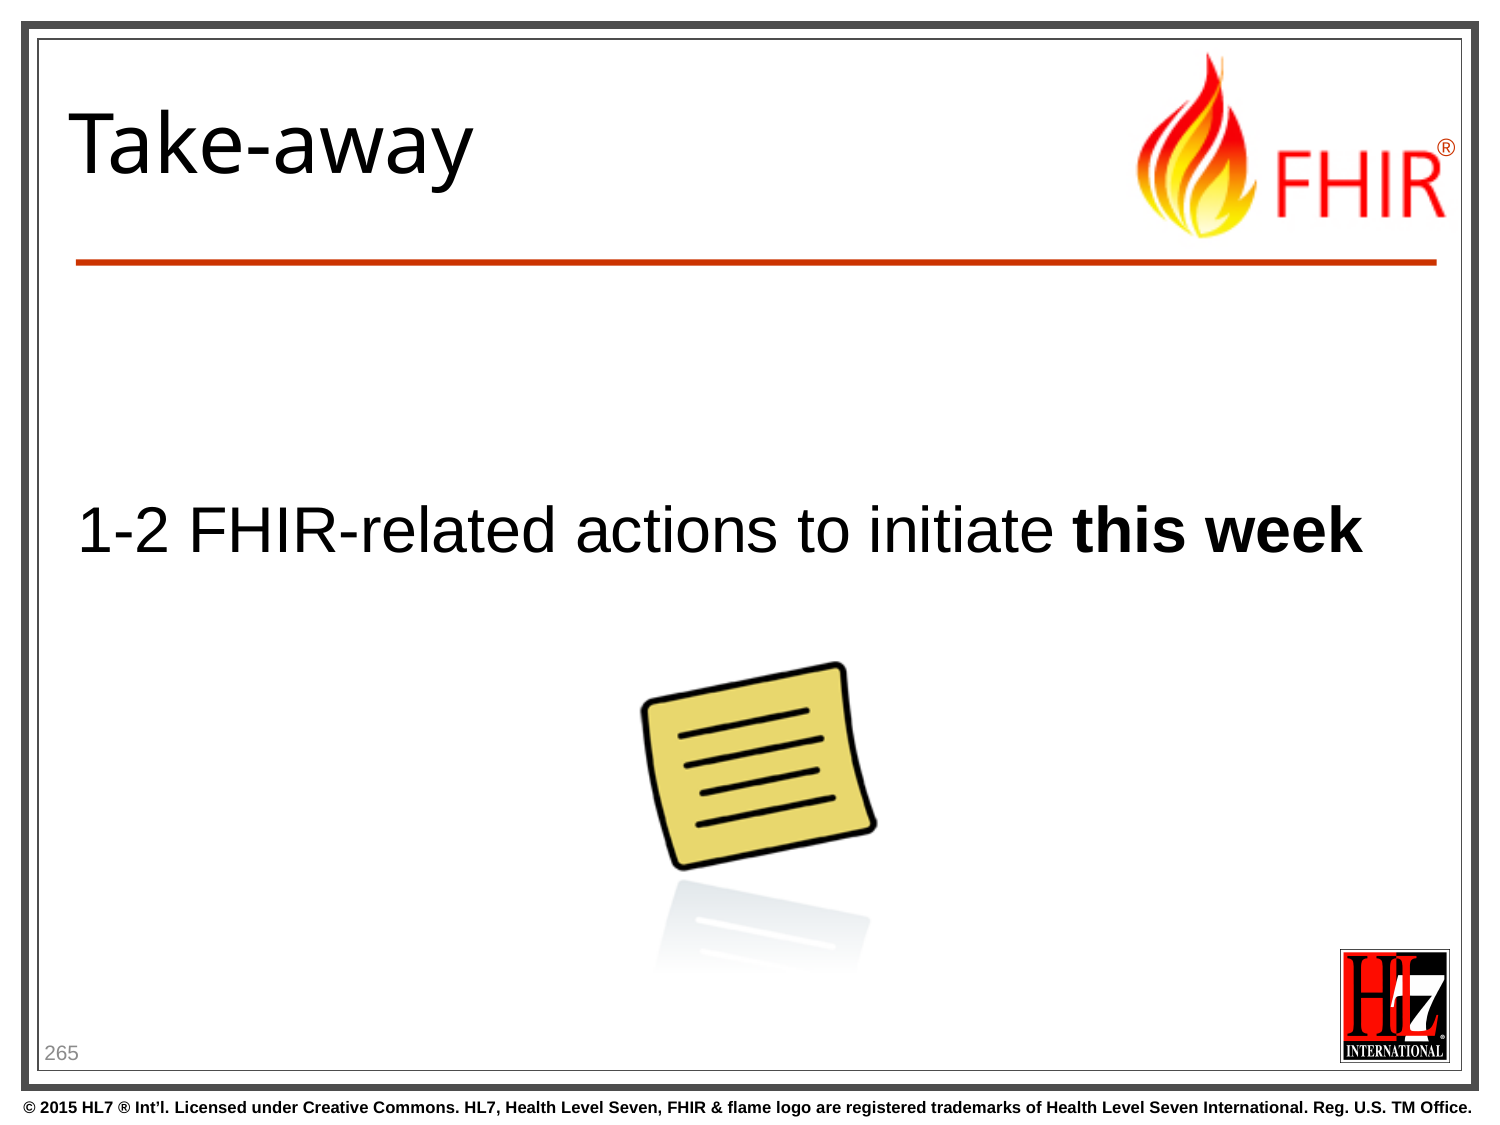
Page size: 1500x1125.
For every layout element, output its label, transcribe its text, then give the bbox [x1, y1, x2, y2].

slide_number 265 [29, 1034, 148, 1071]
picture [1340, 949, 1450, 1063]
list 1-2 FHIR-related actions to initiate this week [62, 299, 1438, 1059]
title Take-away [53, 54, 1128, 244]
picture [587, 649, 926, 988]
picture [1124, 42, 1458, 249]
